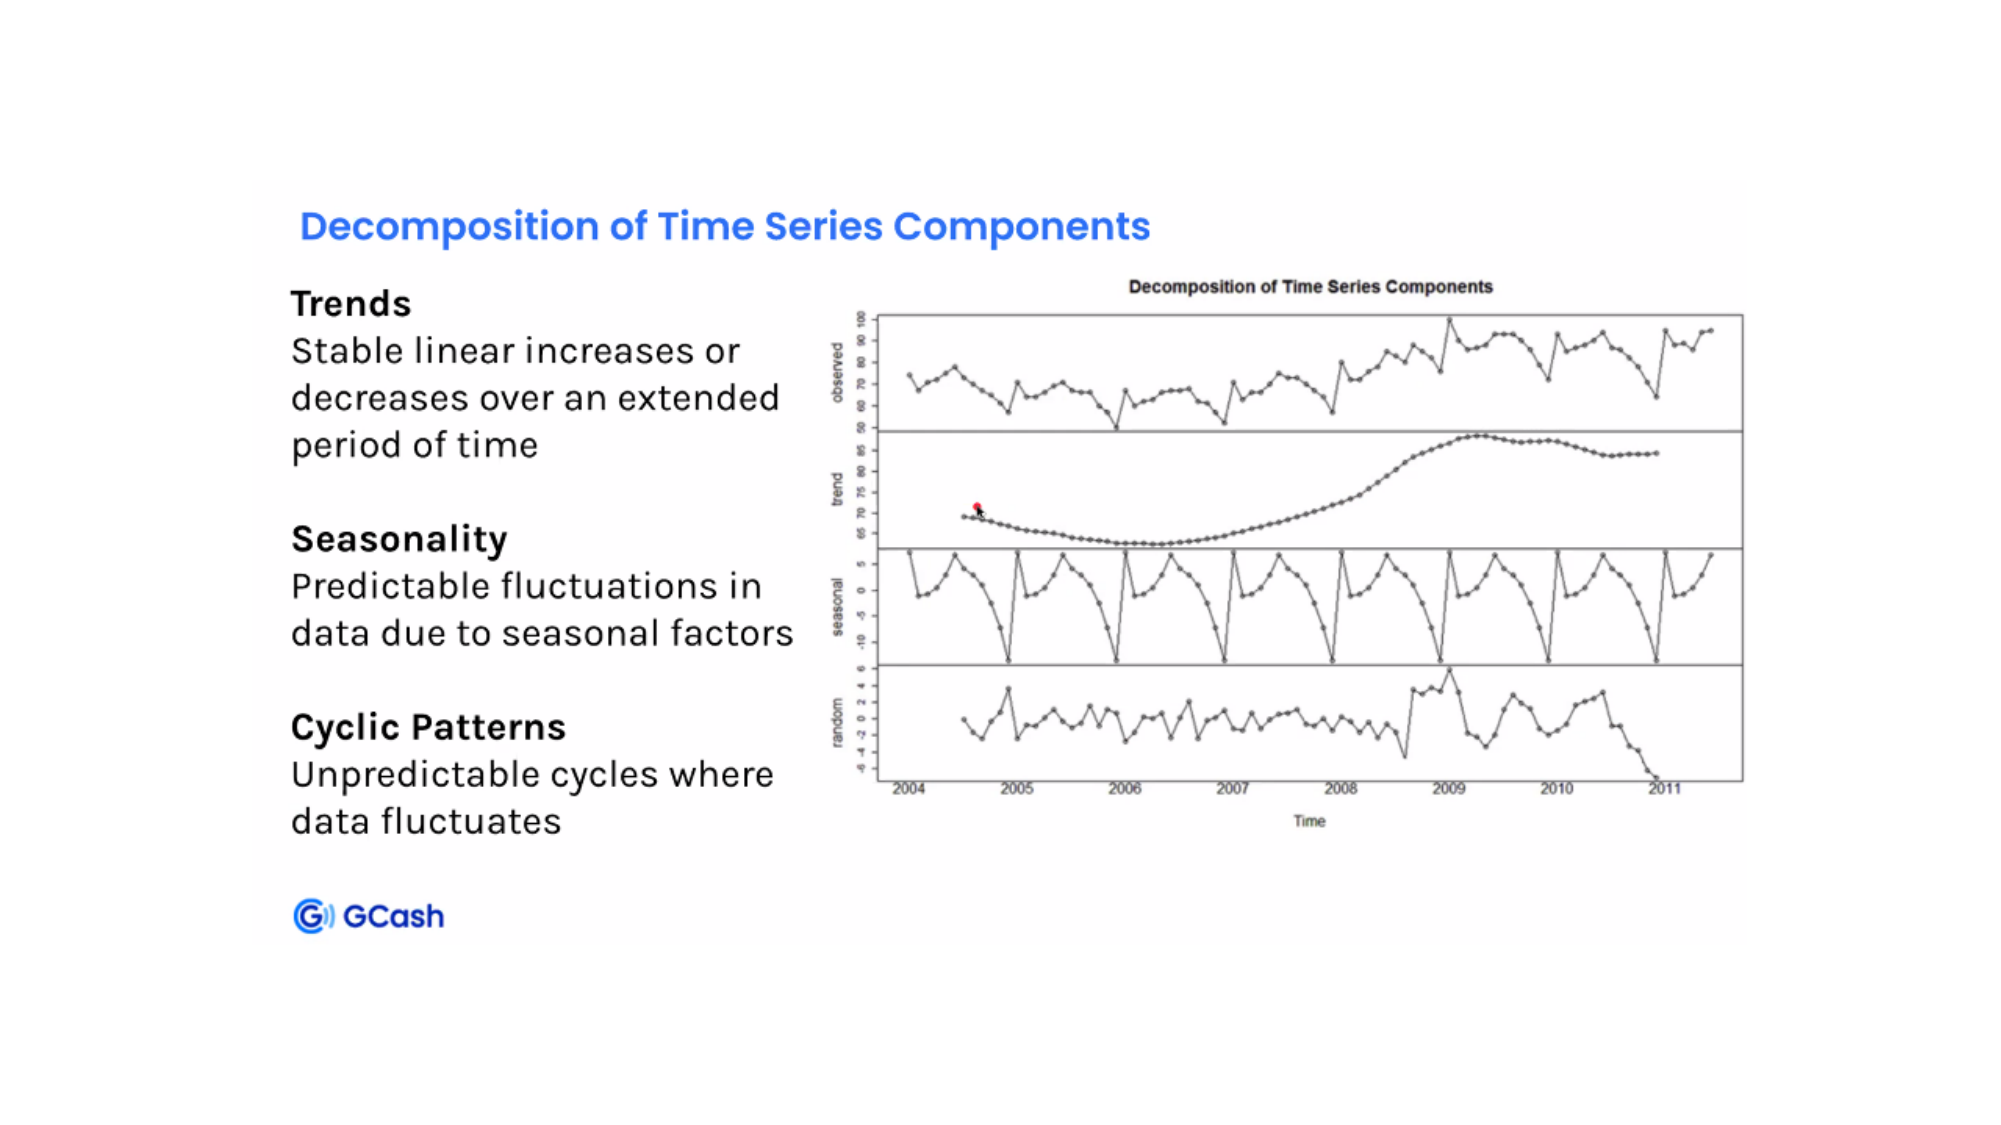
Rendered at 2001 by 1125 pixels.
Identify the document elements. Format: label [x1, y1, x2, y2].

picture [252, 180, 1747, 945]
